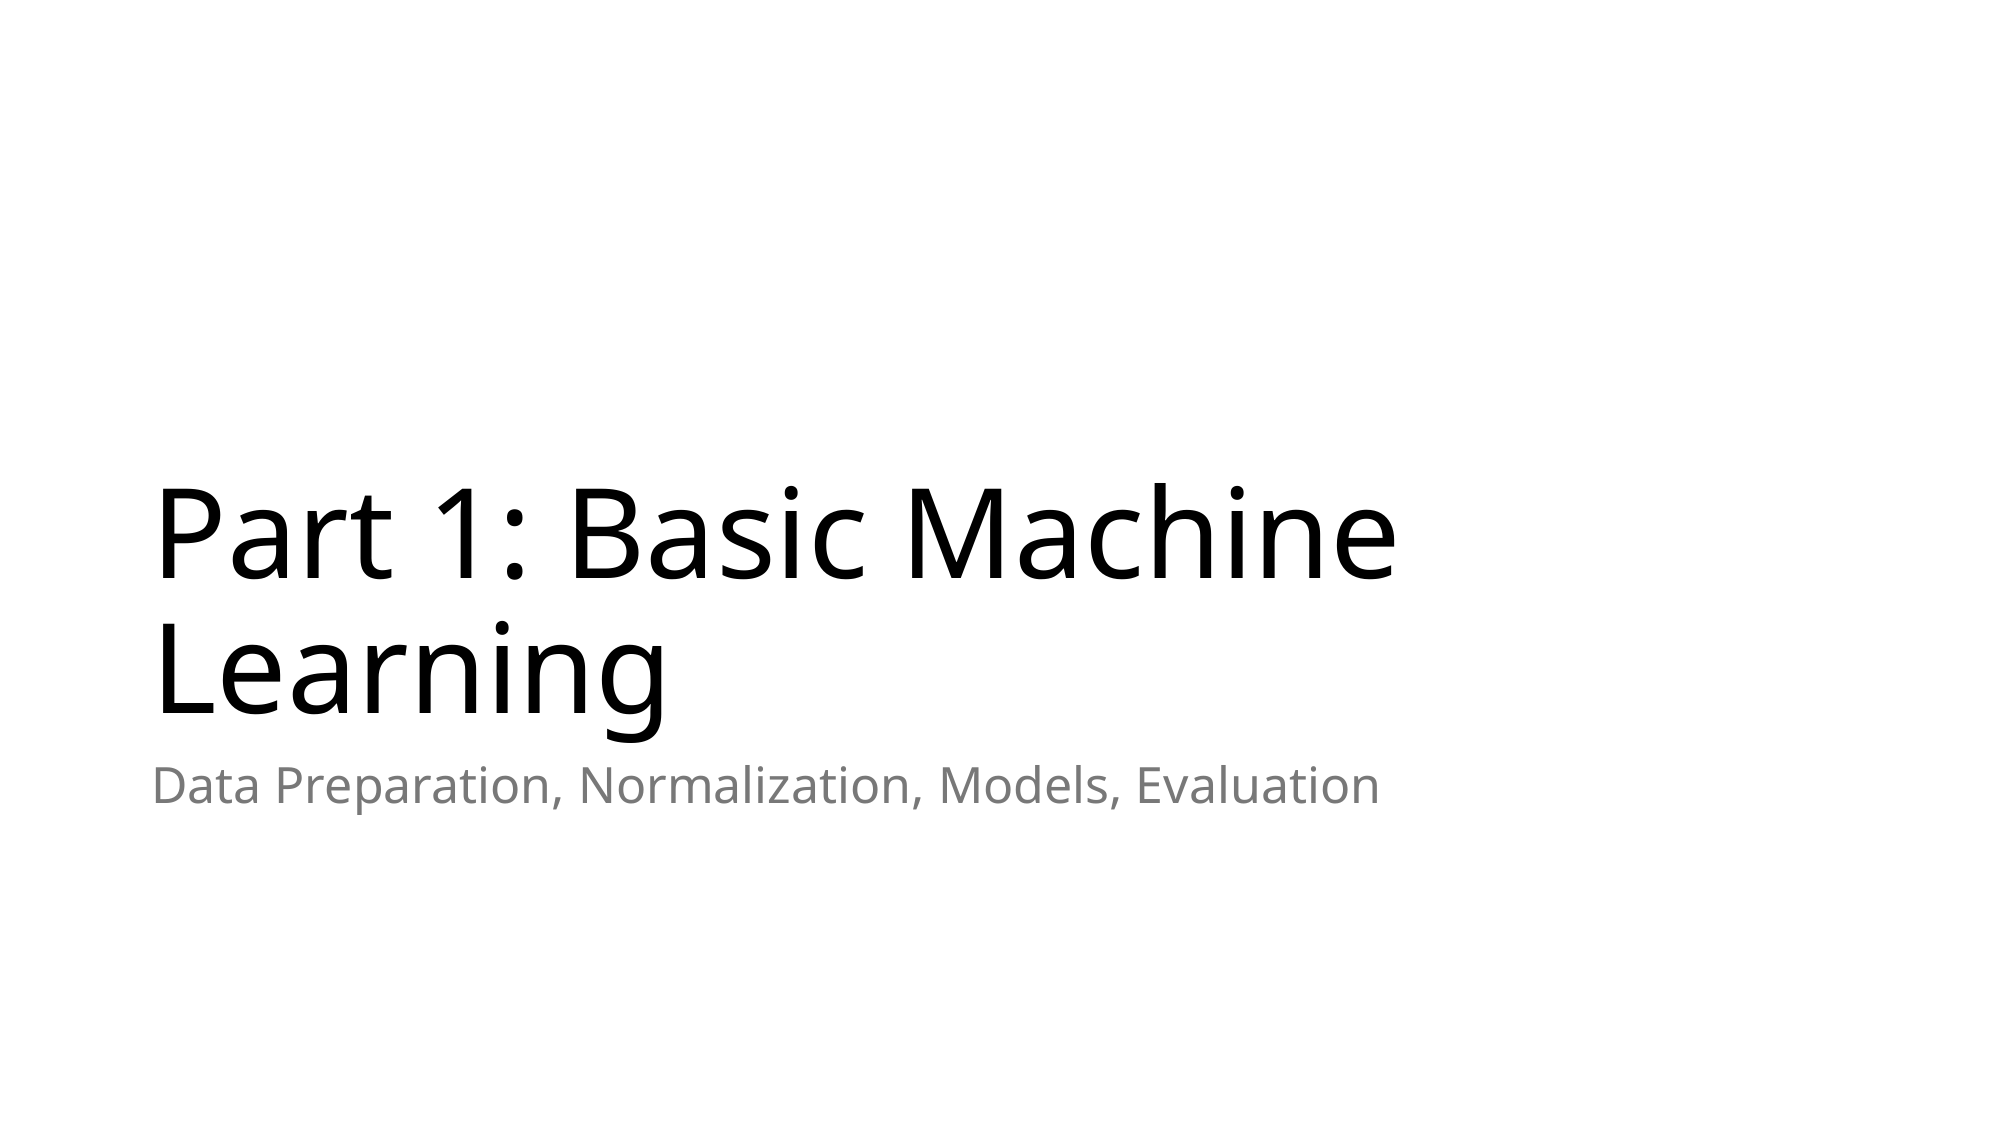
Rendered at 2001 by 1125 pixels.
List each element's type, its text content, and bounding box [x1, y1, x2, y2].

list Data Preparation, Normalization, Models, Evaluation [136, 752, 1862, 999]
title Part 1: Basic Machine Learning [136, 280, 1862, 749]
